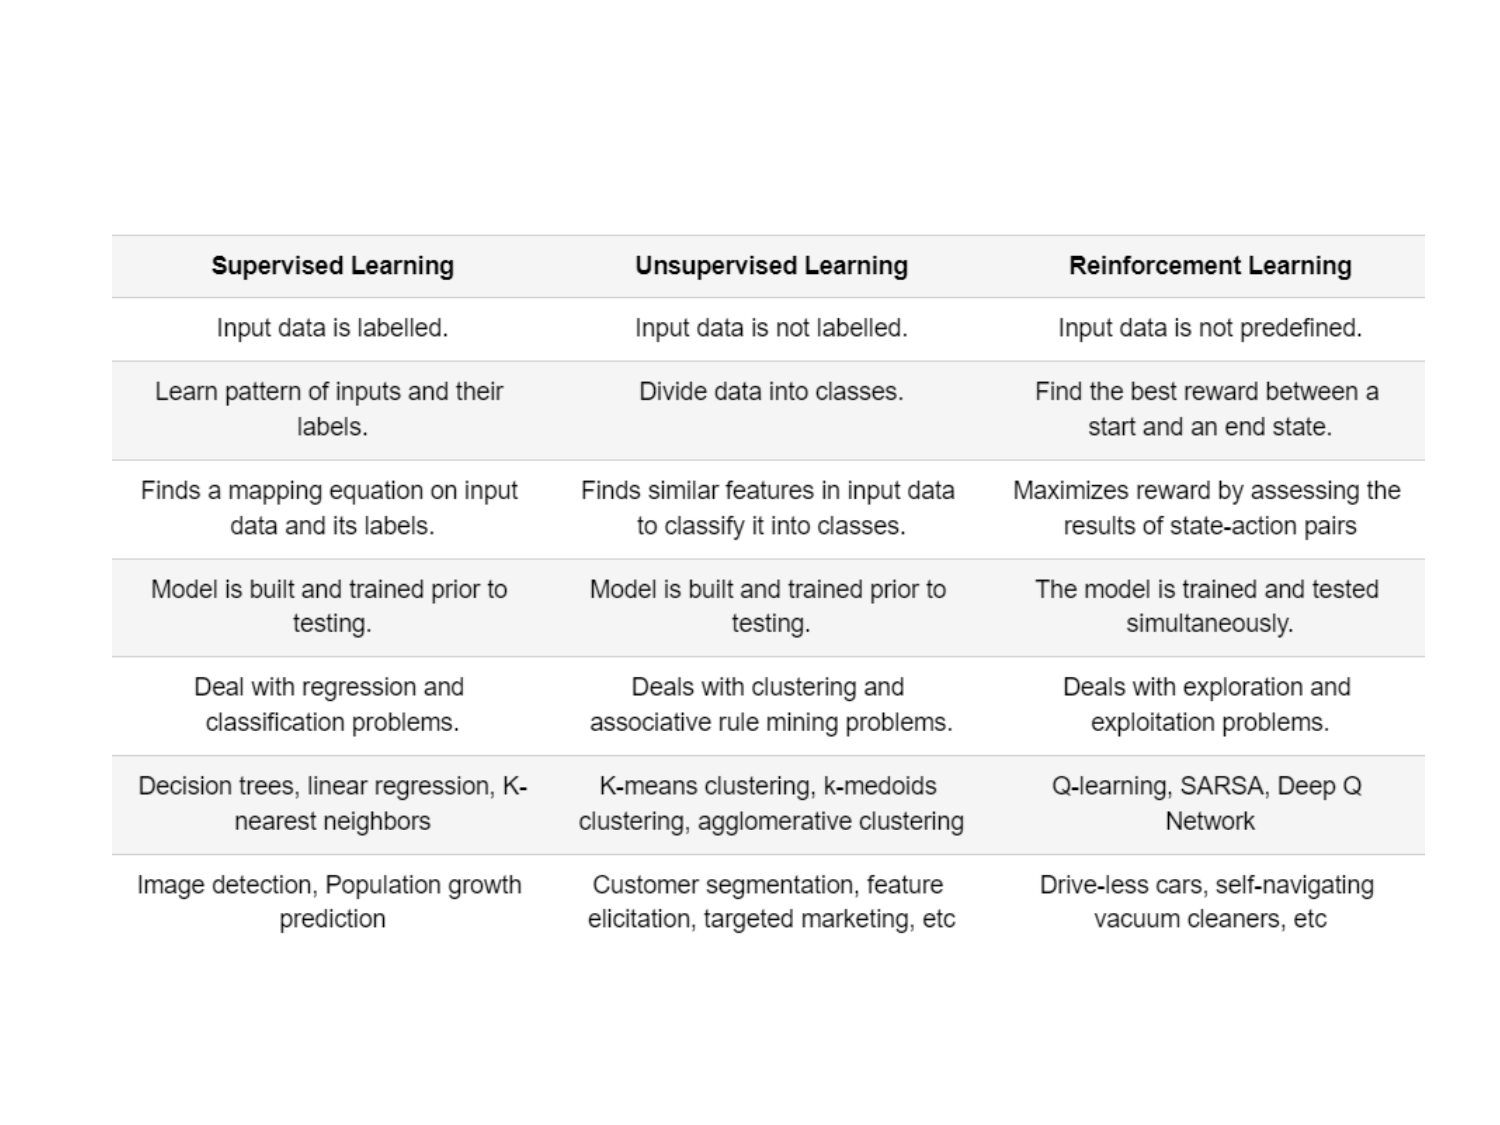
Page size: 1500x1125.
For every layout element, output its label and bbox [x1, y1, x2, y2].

list [112, 232, 1425, 953]
